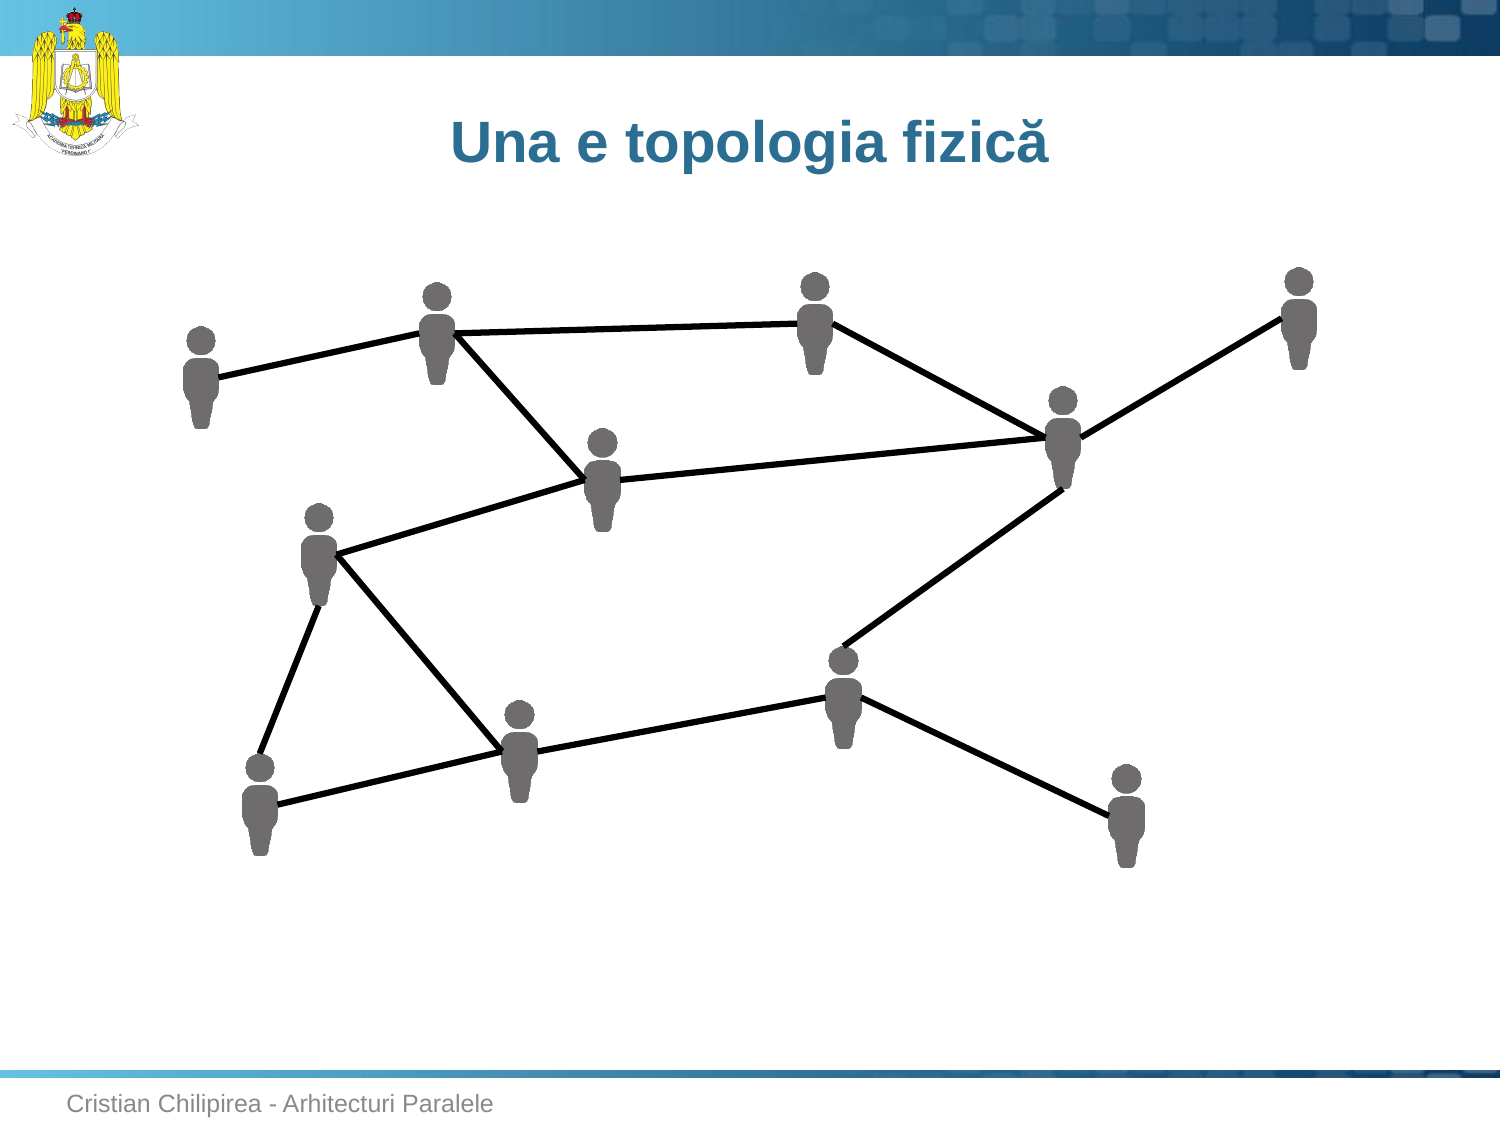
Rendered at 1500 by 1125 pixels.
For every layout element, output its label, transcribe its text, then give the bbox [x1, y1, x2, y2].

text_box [860, 697, 1110, 817]
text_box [336, 479, 585, 555]
footer Cristian Chilipirea - Arhitecturi Paralele [51, 1083, 1157, 1125]
picture [0, 1070, 1500, 1078]
picture [796, 272, 833, 376]
picture [1281, 266, 1318, 370]
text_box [1080, 318, 1282, 438]
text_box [277, 751, 503, 805]
picture [503, 700, 538, 803]
picture [1045, 386, 1081, 490]
picture [585, 428, 621, 532]
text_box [832, 323, 1046, 438]
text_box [454, 333, 585, 479]
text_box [454, 323, 798, 334]
picture [300, 503, 336, 606]
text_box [218, 333, 420, 378]
picture [241, 753, 278, 857]
picture [825, 646, 862, 749]
picture [182, 326, 219, 429]
picture [0, 0, 1500, 156]
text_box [537, 697, 826, 752]
title Una e topologia fizică [51, 102, 1449, 178]
picture [418, 281, 455, 385]
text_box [843, 488, 1064, 647]
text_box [619, 437, 1046, 481]
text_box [336, 554, 503, 750]
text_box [259, 605, 319, 754]
picture [1108, 764, 1145, 868]
